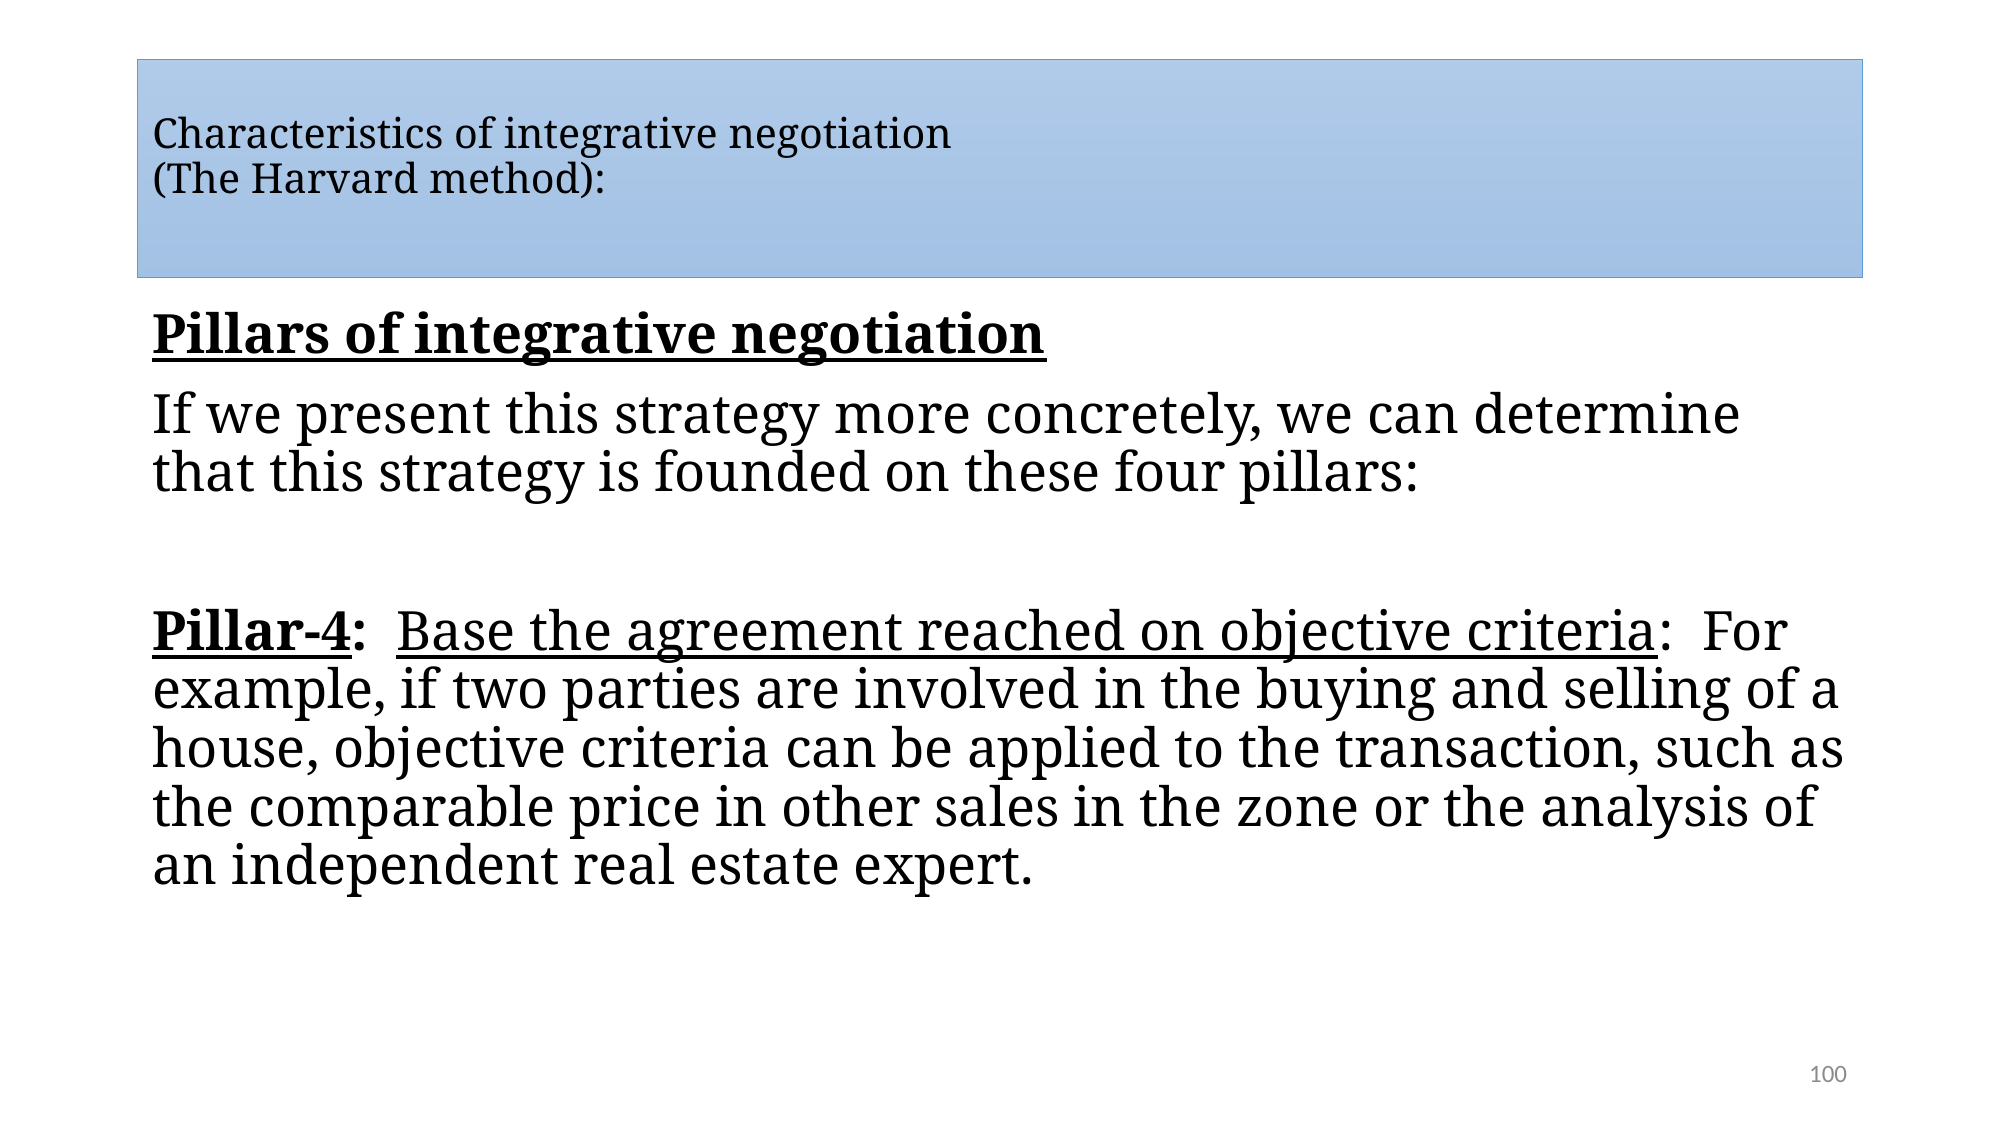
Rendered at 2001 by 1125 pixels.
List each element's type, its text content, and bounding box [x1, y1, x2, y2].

list Pillars of integrative negotiation If we present this strategy more concretely, we can determine that this strategy is founded on these four pillars: Pillar-4: Base the agreement reached on objective criteria: For example, if two parties are involved in the buying and selling of a house, objective criteria can be applied to the transaction, such as the comparable price in other sales in the zone or the analysis of an independent real estate expert. [137, 299, 1863, 1014]
slide_number 100 [1412, 1042, 1863, 1103]
title Characteristics of integrative negotiation (The Harvard method): [137, 59, 1863, 278]
